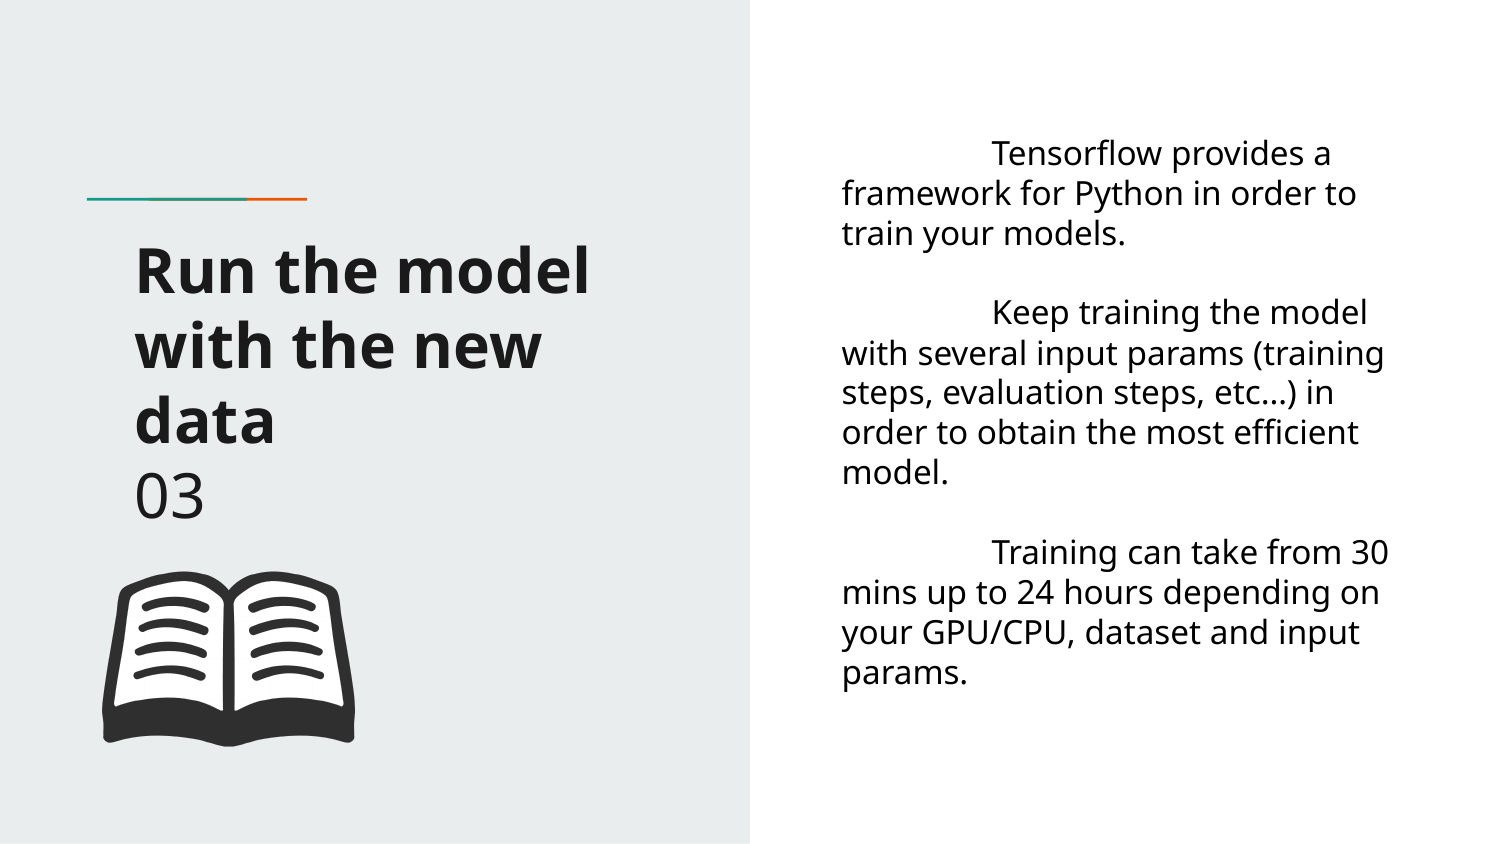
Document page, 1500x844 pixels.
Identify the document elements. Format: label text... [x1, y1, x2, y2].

picture [102, 532, 355, 785]
title Run the model with the new data 03 [119, 216, 662, 510]
text_box Tensorflow provides a framework for Python in order to train your models. Keep training the model with several input params (training steps, evaluation steps, etc…) in order to obtain the most efficient model. Training can take from 30 mins up to 24 hours depending on your GPU/CPU, dataset and input params. [826, 77, 1424, 767]
